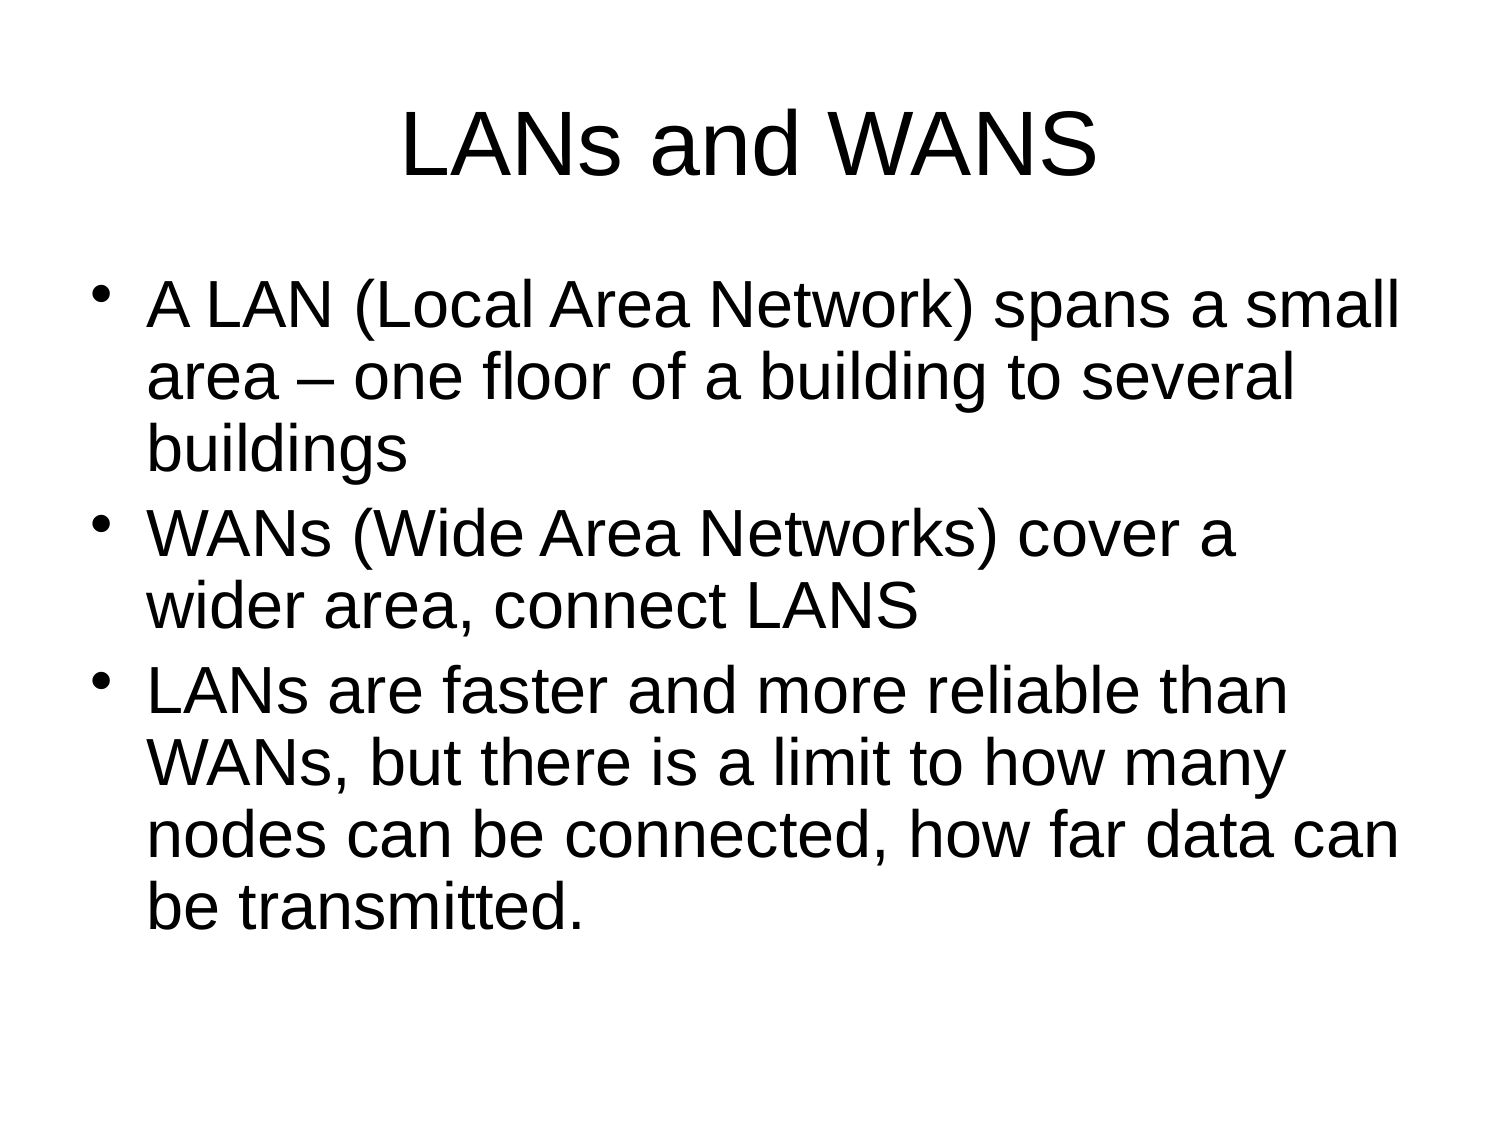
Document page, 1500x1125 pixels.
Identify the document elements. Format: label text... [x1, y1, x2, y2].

list A LAN (Local Area Network) spans a small area – one floor of a building to several buildings WANs (Wide Area Networks) cover a wider area, connect LANS LANs are faster and more reliable than WANs, but there is a limit to how many nodes can be connected, how far data can be transmitted. [74, 262, 1426, 1006]
title LANs and WANS [74, 44, 1426, 233]
